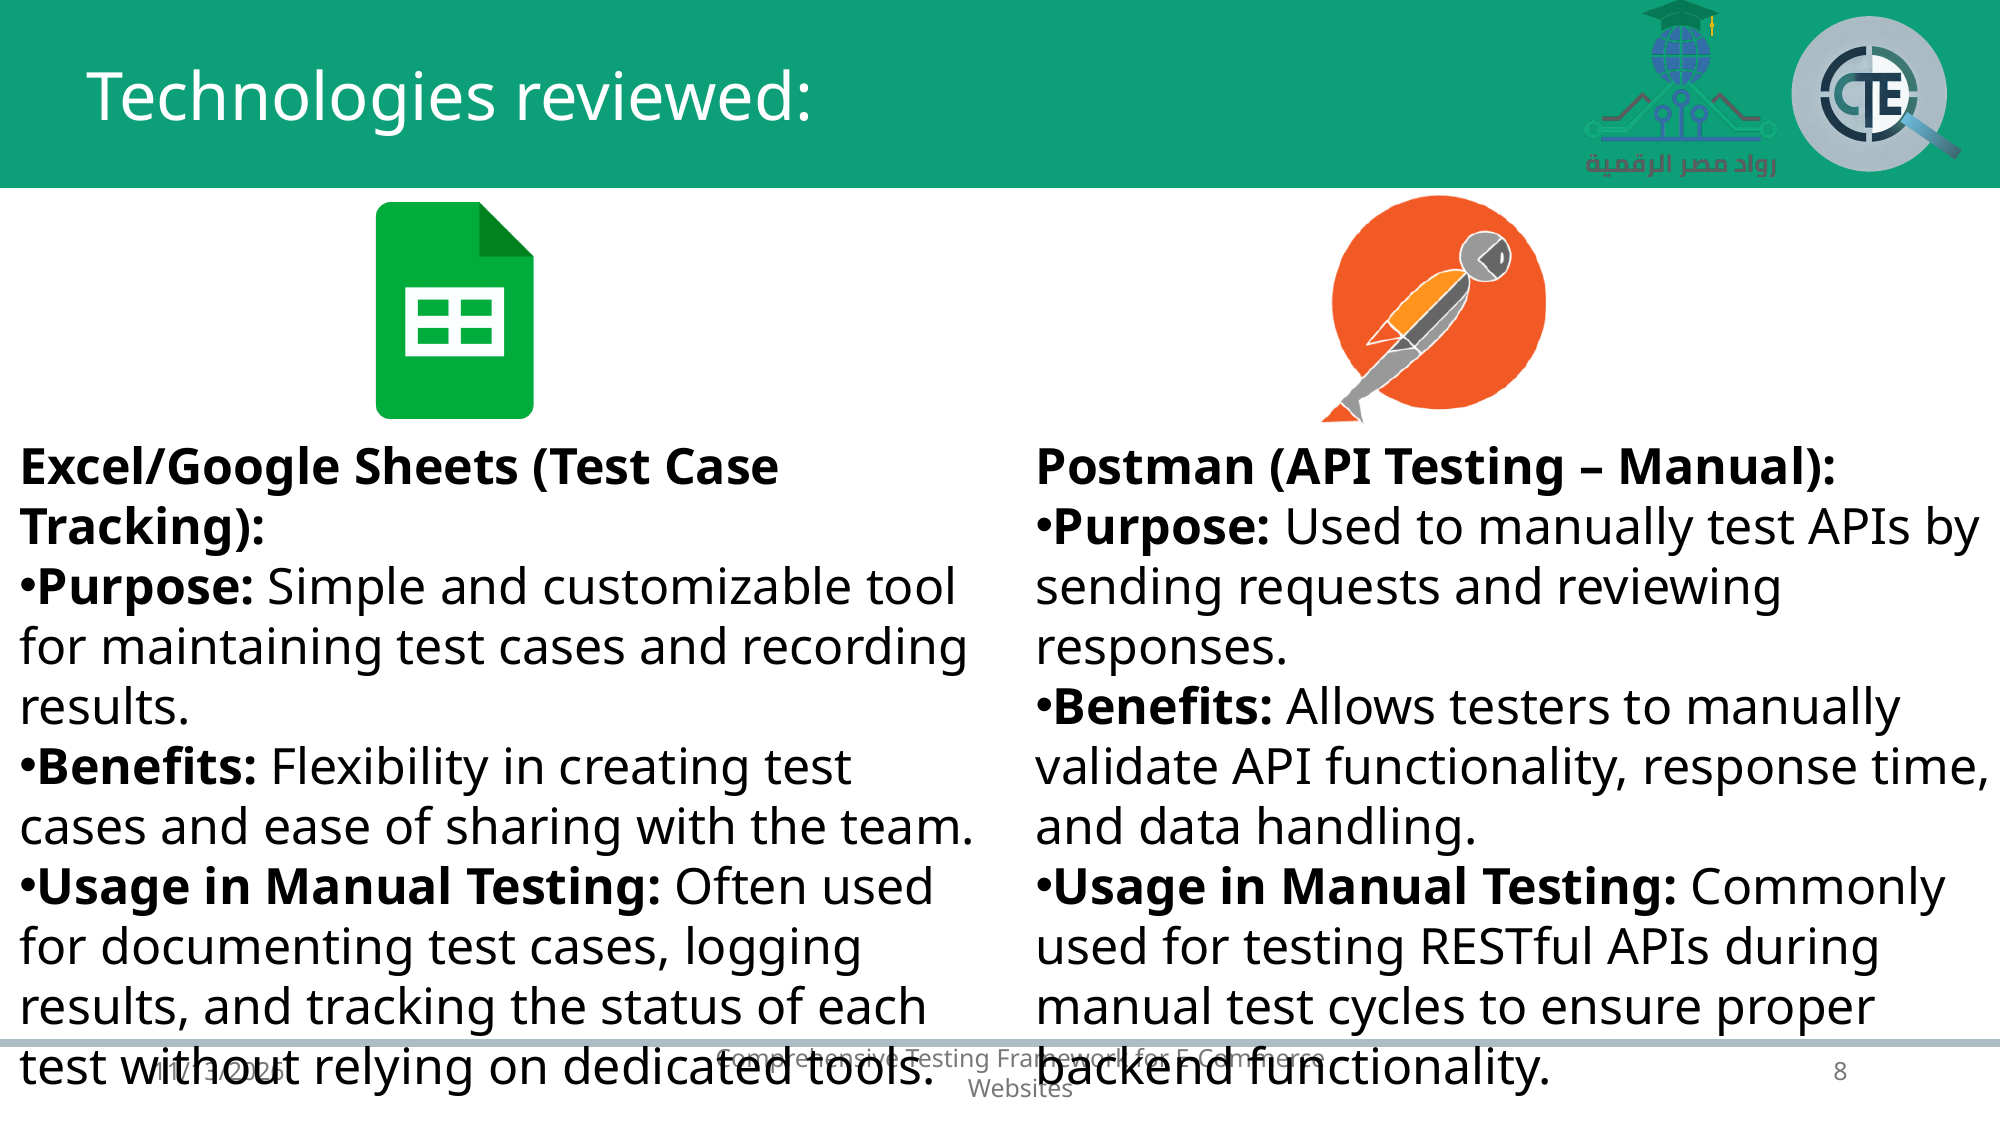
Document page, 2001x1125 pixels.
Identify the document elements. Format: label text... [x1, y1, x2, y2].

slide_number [137, 1047, 588, 1103]
footer Comprehensive Testing Framework for E-Commerce Websites [662, 1047, 1380, 1103]
text_box [0, 0, 2000, 189]
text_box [1791, 15, 1966, 173]
slide_number 8 [1412, 1047, 1863, 1103]
text_box Technologies reviewed: [71, 45, 1211, 141]
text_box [1020, 194, 2000, 1044]
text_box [4, 202, 1001, 1044]
picture [1583, 0, 1778, 178]
